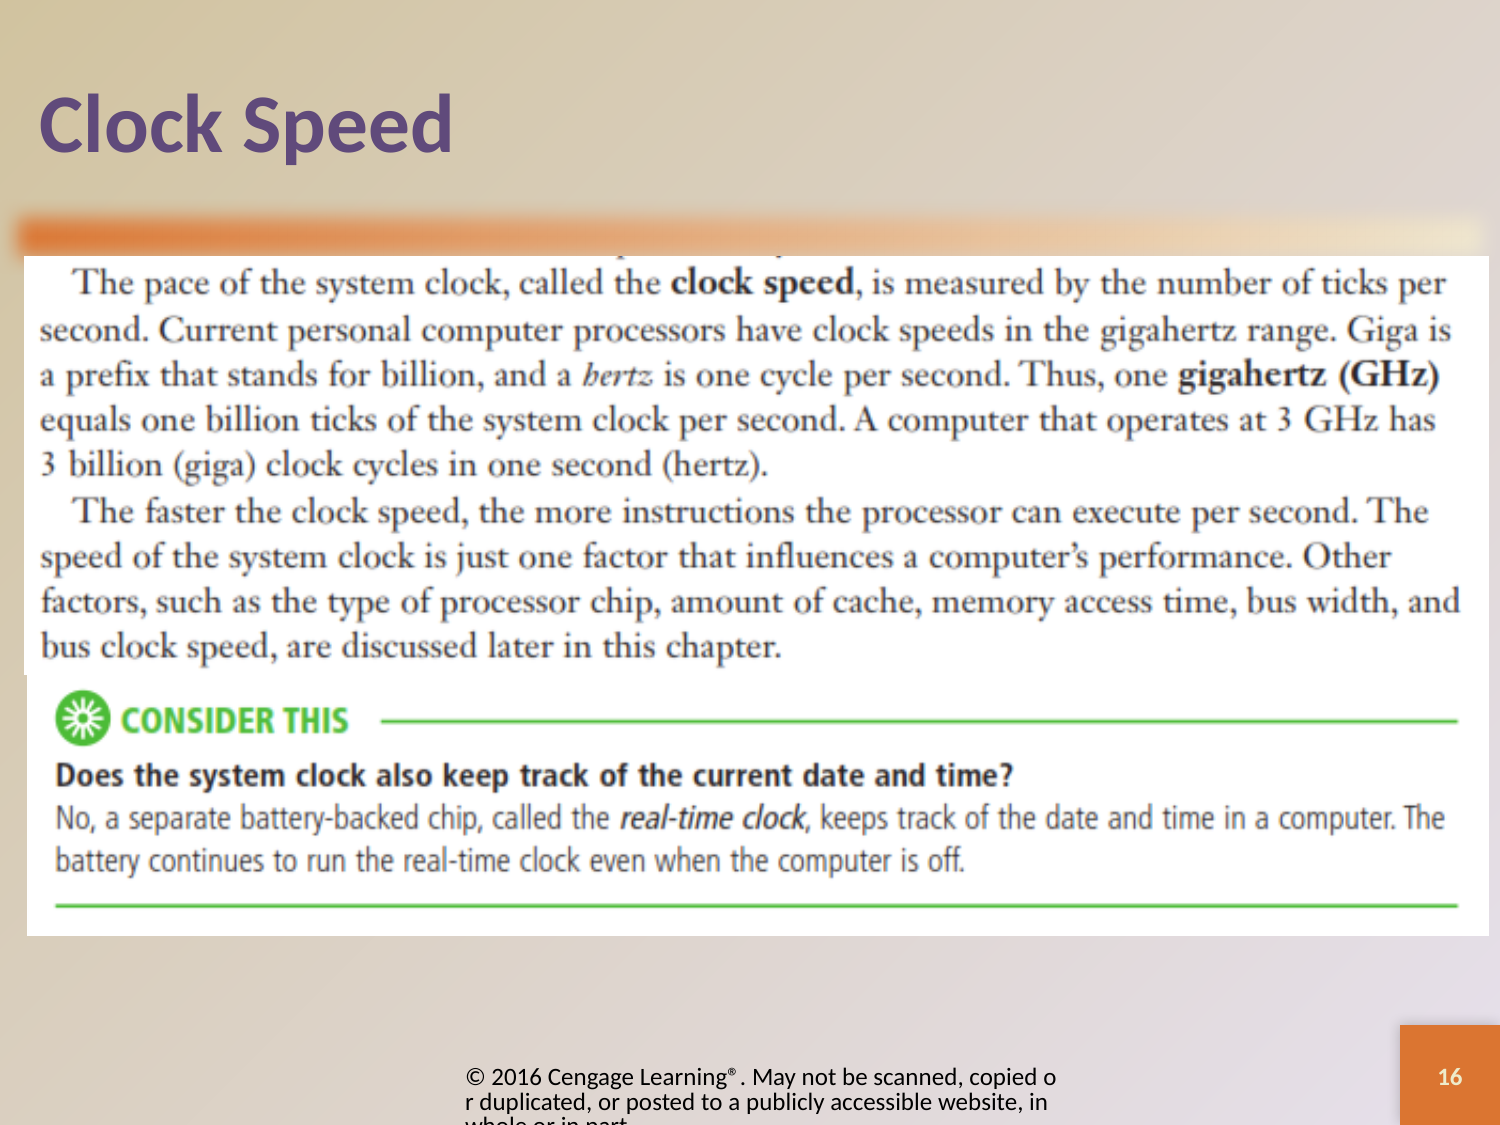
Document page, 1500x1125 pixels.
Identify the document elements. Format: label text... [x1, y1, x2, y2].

title Clock Speed [24, 24, 1475, 213]
footer © 2016 Cengage Learning®. May not be scanned, copied or duplicated, or posted to a publicly accessible website, in whole or in part. [450, 1037, 1075, 1113]
slide_number 16 [1400, 1025, 1500, 1125]
picture [24, 255, 1489, 937]
